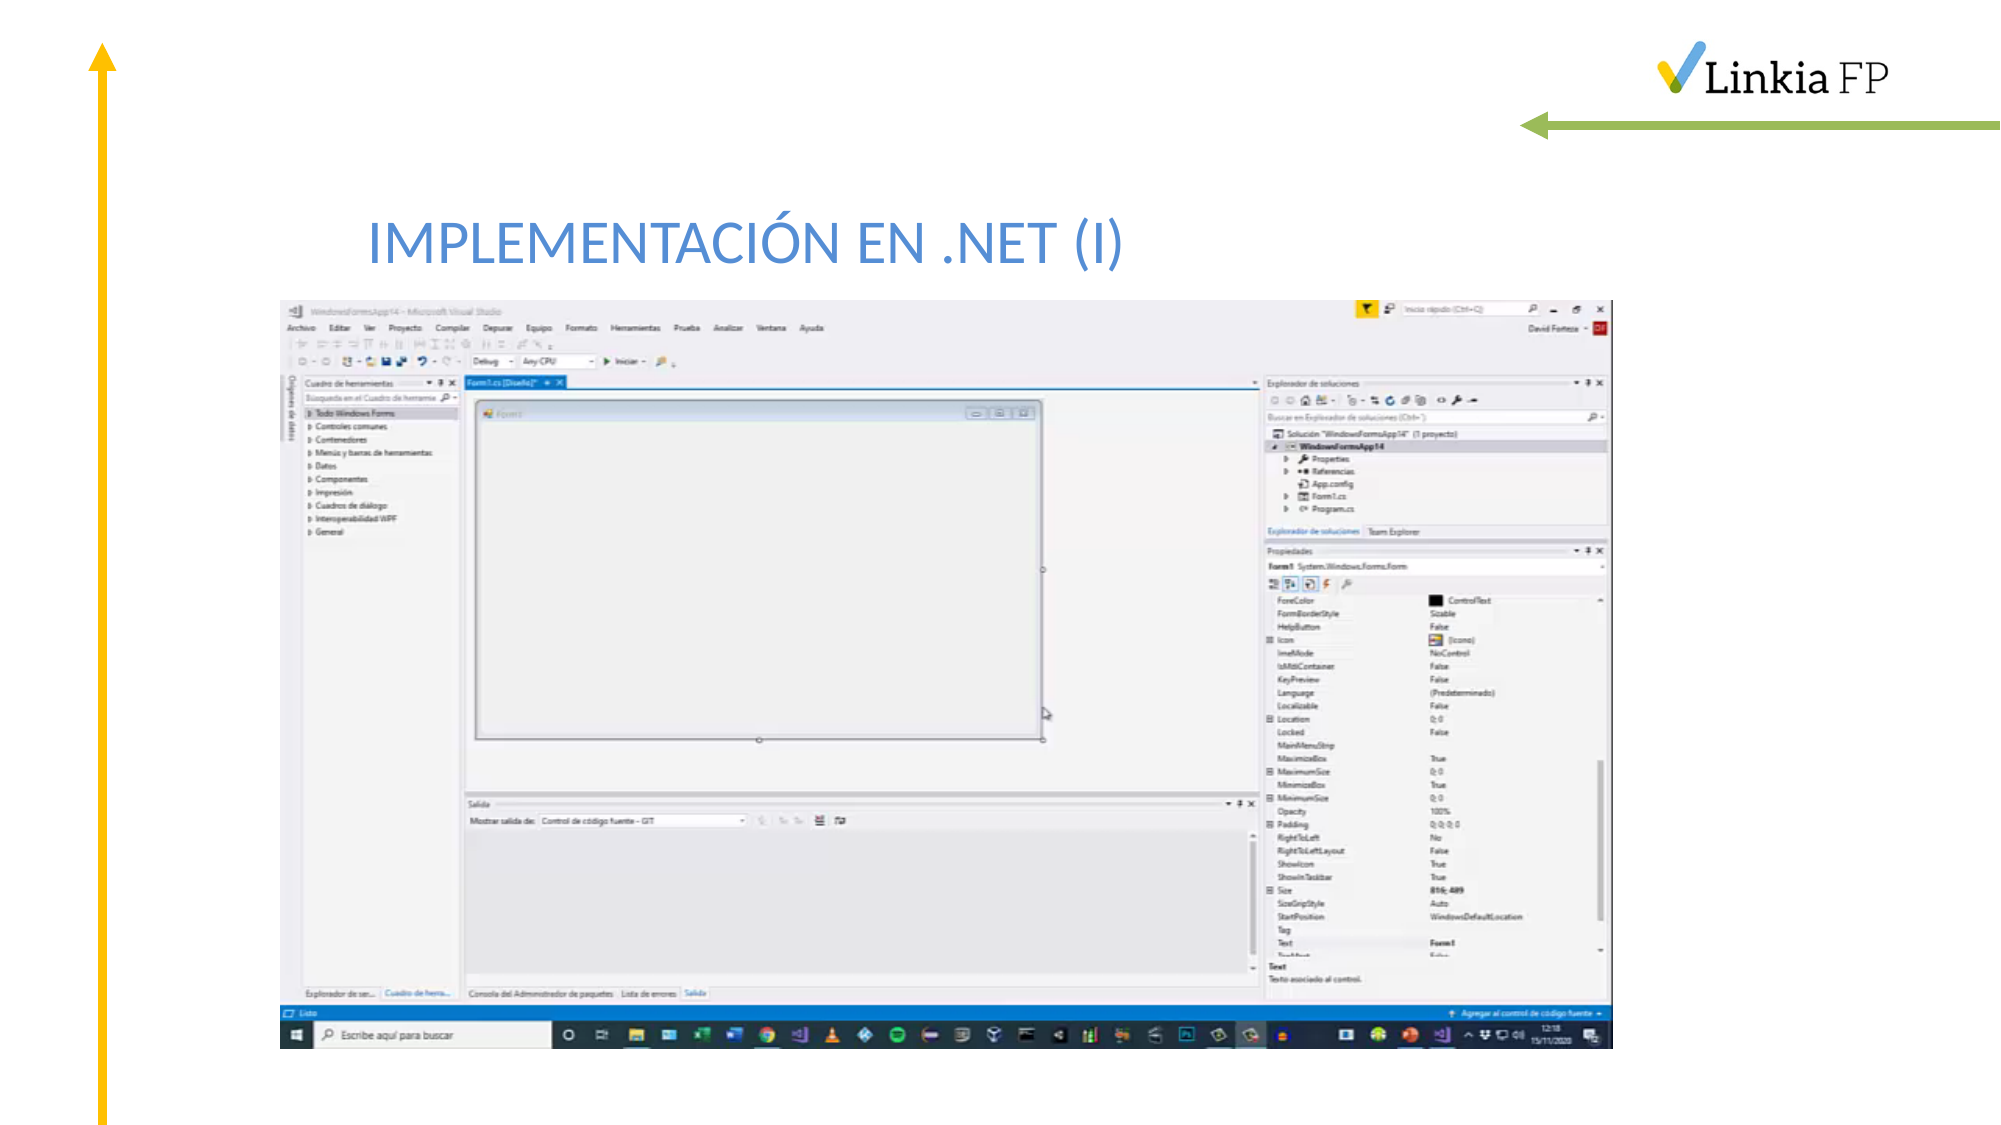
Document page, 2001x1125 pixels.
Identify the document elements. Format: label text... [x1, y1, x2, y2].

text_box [279, 299, 1615, 1050]
picture [1649, 39, 1900, 95]
title IMPLEMENTACIÓN EN .NET (I) [353, 174, 1709, 303]
